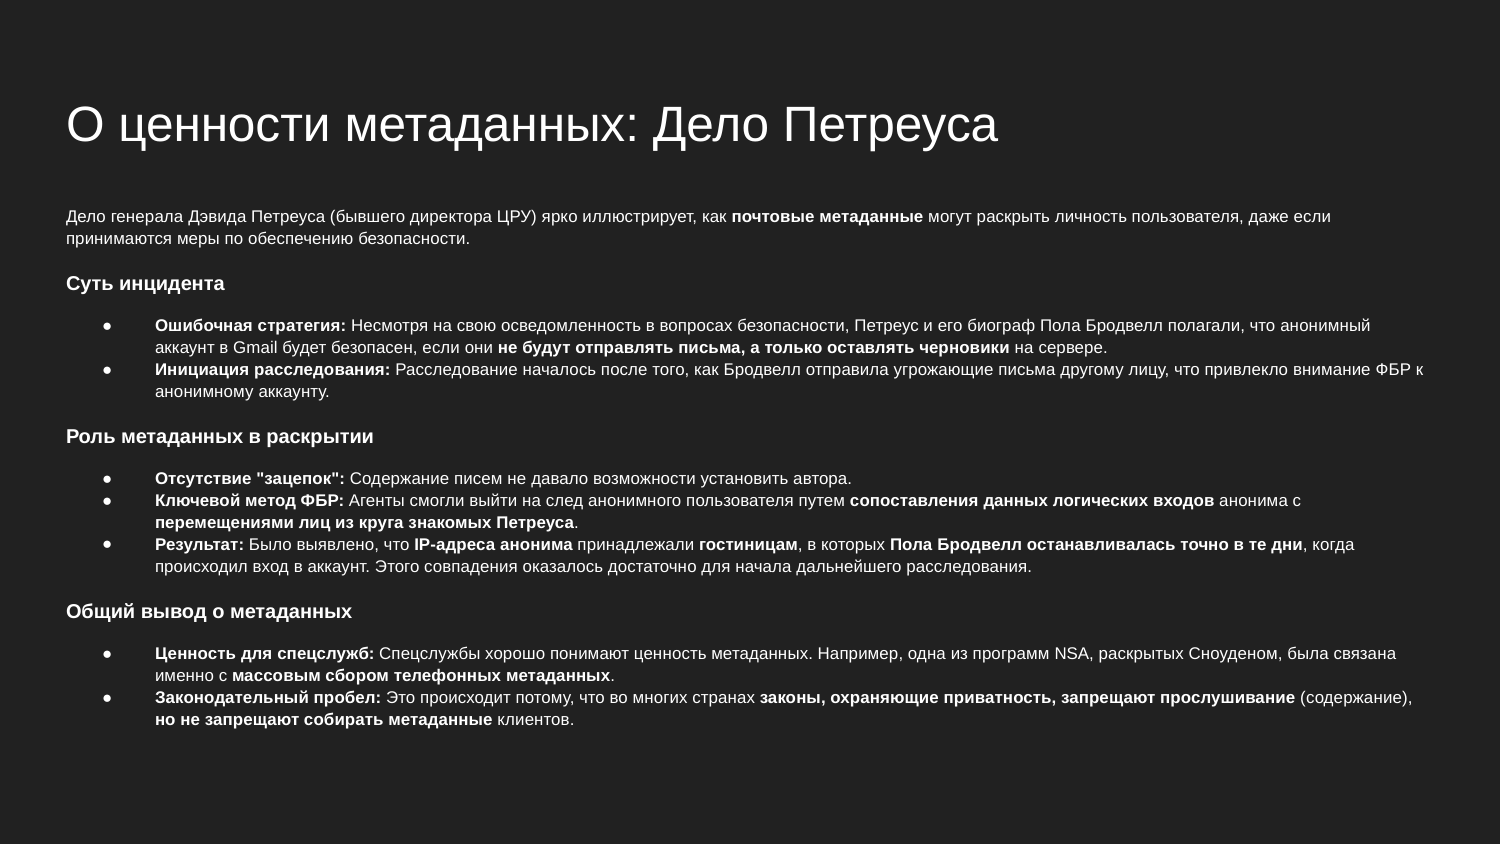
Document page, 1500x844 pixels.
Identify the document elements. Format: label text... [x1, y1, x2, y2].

title О ценности метаданных: Дело Петреуса [51, 72, 1449, 167]
list Дело генерала Дэвида Петреуса (бывшего директора ЦРУ) ярко иллюстрирует, как почтовые метаданные могут раскрыть личность пользователя, даже если принимаются меры по обеспечению безопасности. Суть инцидента Ошибочная стратегия: Несмотря на свою осведомленность в вопросах безопасности, Петреус и его биограф Пола Бродвелл полагали, что анонимный аккаунт в Gmail будет безопасен, если они не будут отправлять письма, а только оставлять черновики на сервере. Инициация расследования: Расследование началось после того, как Бродвелл отправила угрожающие письма другому лицу, что привлекло внимание ФБР к анонимному аккаунту. Роль метаданных в раскрытии Отсутствие "зацепок": Содержание писем не давало возможности установить автора. Ключевой метод ФБР: Агенты смогли выйти на след анонимного пользователя путем сопоставления данных логических входов анонима с перемещениями лиц из круга знакомых Петреуса. Результат: Было выявлено, что IP-адреса анонима принадлежали гостиницам, в которых Пола Бродвелл останавливалась точно в те дни, когда происходил вход в аккаунт. Этого совпадения оказалось достаточно для начала дальнейшего расследования. Общий вывод о метаданных Ценность для спецслужб: Спецслужбы хорошо понимают ценность метаданных. Например, одна из программ NSA, раскрытых Сноуденом, была связана именно с массовым сбором телефонных метаданных. Законодательный пробел: Это происходит потому, что во многих странах законы, охраняющие приватность, запрещают прослушивание (содержание), но не запрещают собирать метаданные клиентов. [51, 189, 1449, 750]
